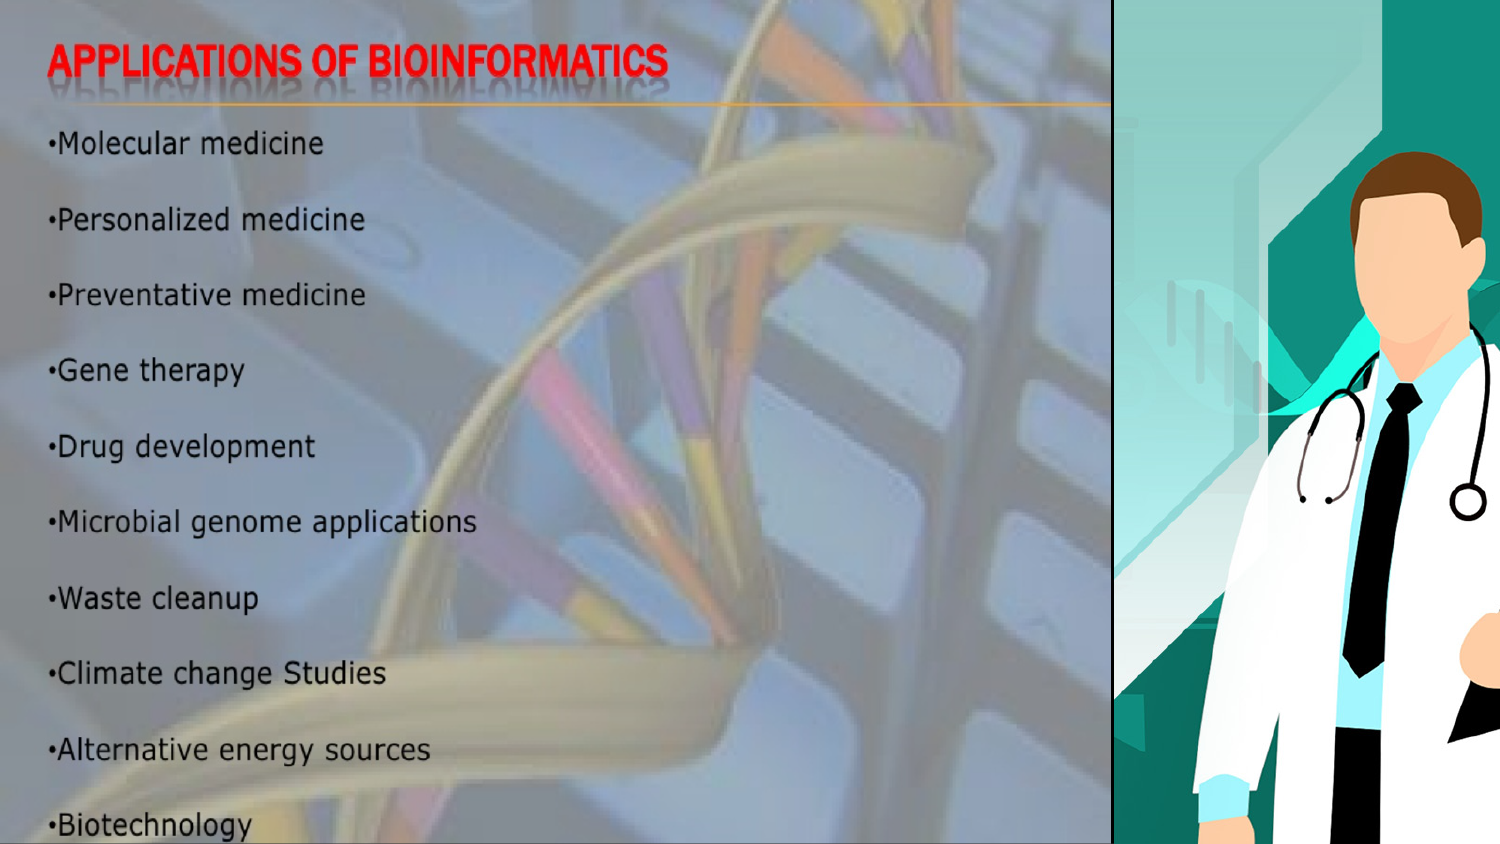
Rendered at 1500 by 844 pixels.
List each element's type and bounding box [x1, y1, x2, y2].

list [0, 0, 1114, 844]
picture [1114, 0, 1500, 844]
